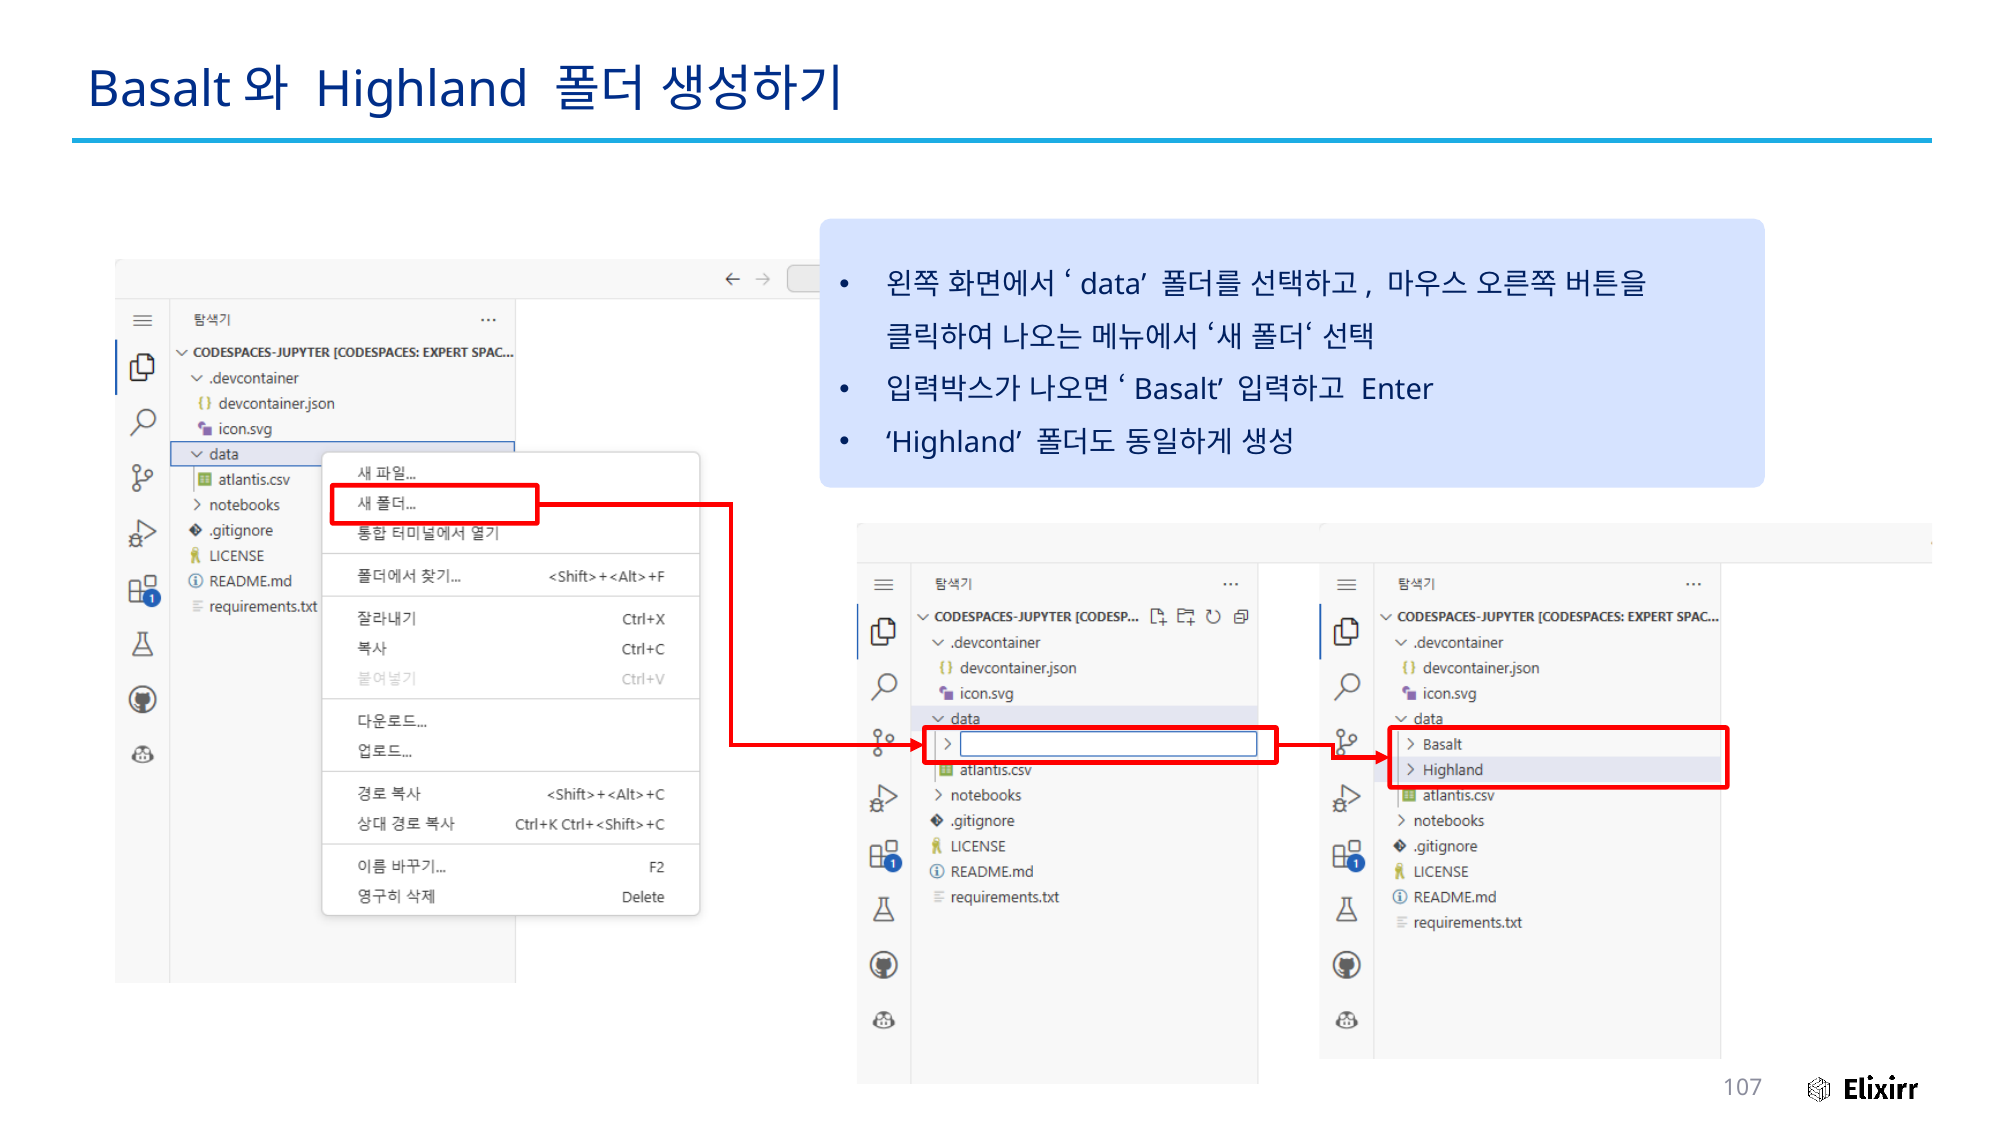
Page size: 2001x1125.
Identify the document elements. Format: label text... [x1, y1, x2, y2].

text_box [537, 504, 925, 746]
title Basalt와 Highland 폴더 생성하기 [72, 43, 1933, 138]
slide_number 107 [1695, 1059, 1790, 1119]
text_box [1276, 745, 1390, 758]
picture [1808, 1075, 1918, 1102]
text_box 왼쪽 화면에서 ‘data’ 폴더를 선택하고, 마우스 오른쪽 버튼을 클릭하여 나오는 메뉴에서 ‘새 폴더‘ 선택 입력박스가 나오면 ‘Basalt’ 입력하고 Enter ‘Highland’ 폴더도 동일하게 생성 [820, 219, 1764, 487]
picture [114, 259, 1933, 1084]
